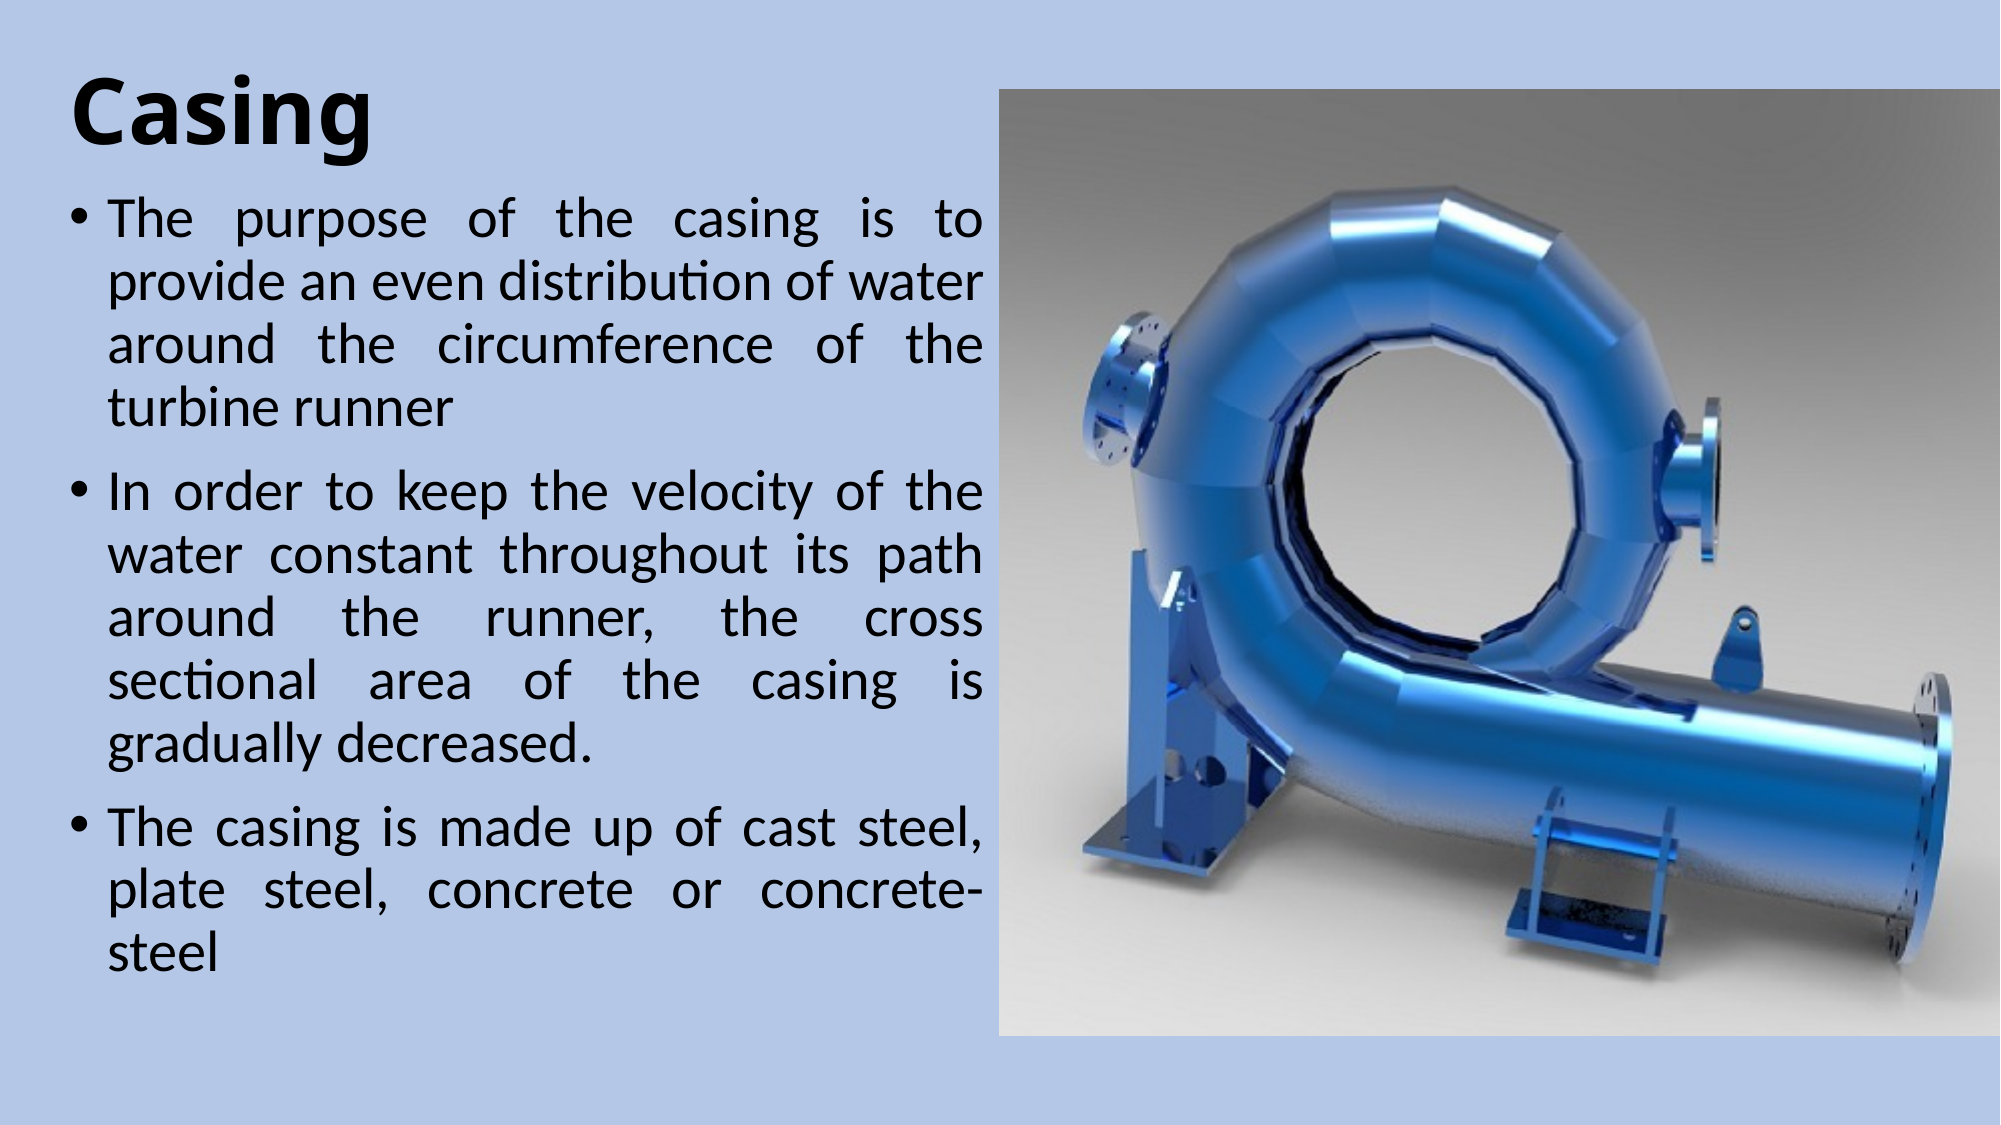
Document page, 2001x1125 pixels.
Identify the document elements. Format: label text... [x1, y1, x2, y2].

list The purpose of the casing is to provide an even distribution of water around the circumference of the turbine runner In order to keep the velocity of the water constant throughout its path around the runner, the cross sectional area of the casing is gradually decreased. The casing is made up of cast steel, plate steel, concrete or concrete-steel [54, 179, 1000, 1080]
picture [999, 89, 2000, 1036]
title Casing [54, 50, 648, 179]
